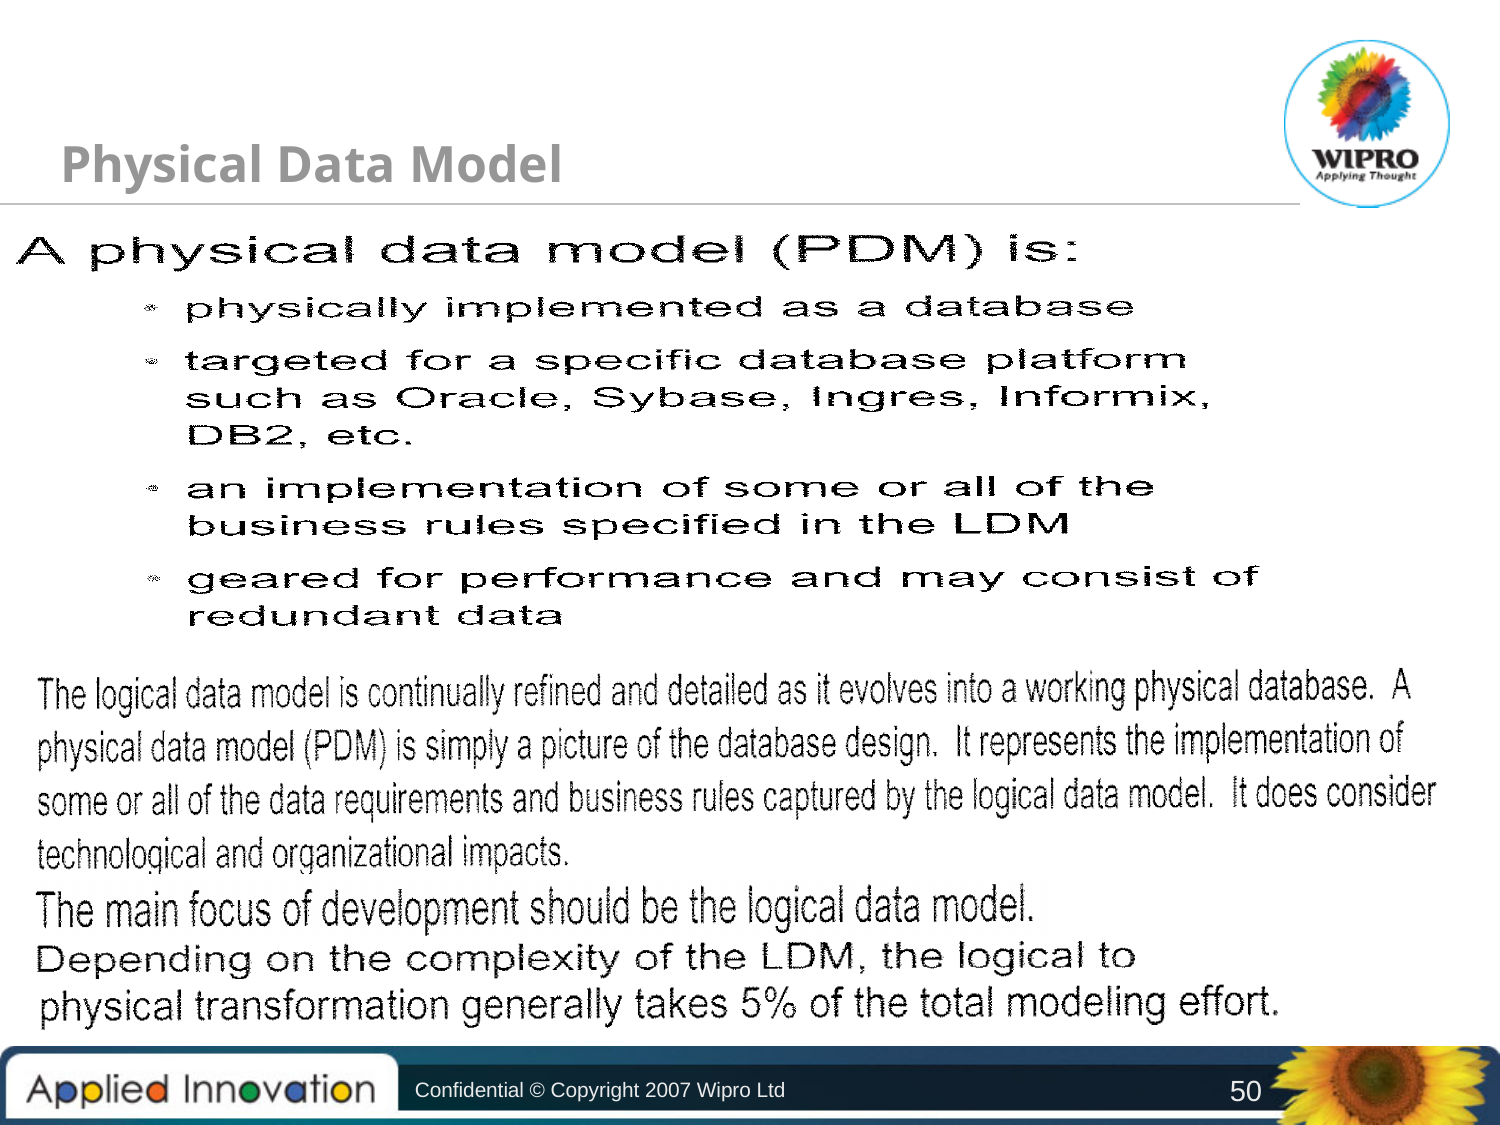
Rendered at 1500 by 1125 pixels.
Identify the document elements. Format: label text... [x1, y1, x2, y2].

picture [24, 662, 1438, 980]
title Physical Data Model [0, 24, 1300, 200]
picture [12, 224, 1326, 651]
picture [1284, 37, 1450, 208]
picture [24, 982, 1288, 1038]
picture [0, 1046, 1500, 1125]
footer Confidential © Copyright 2007 Wipro Ltd [399, 1057, 975, 1121]
